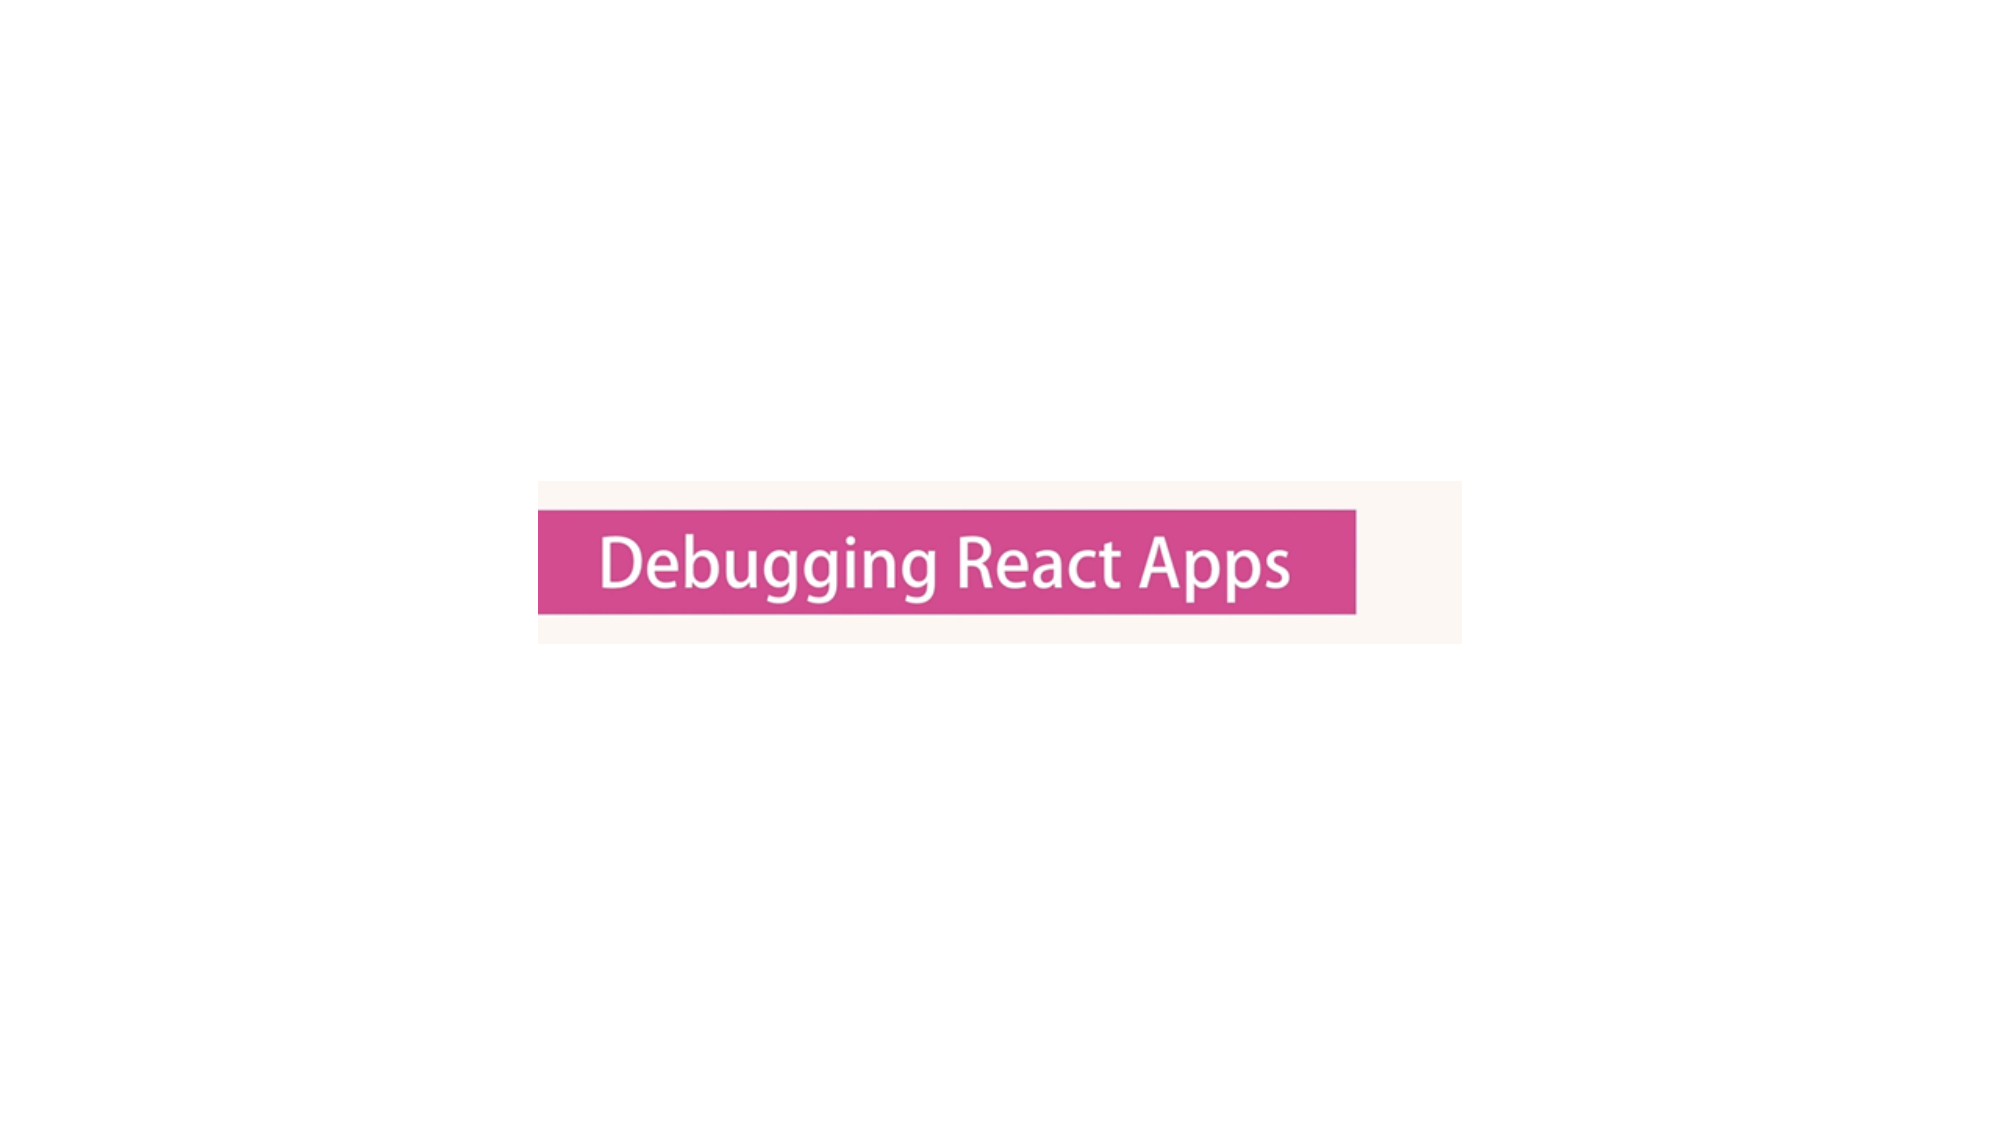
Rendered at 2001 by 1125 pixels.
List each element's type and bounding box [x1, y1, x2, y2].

picture [538, 481, 1462, 644]
